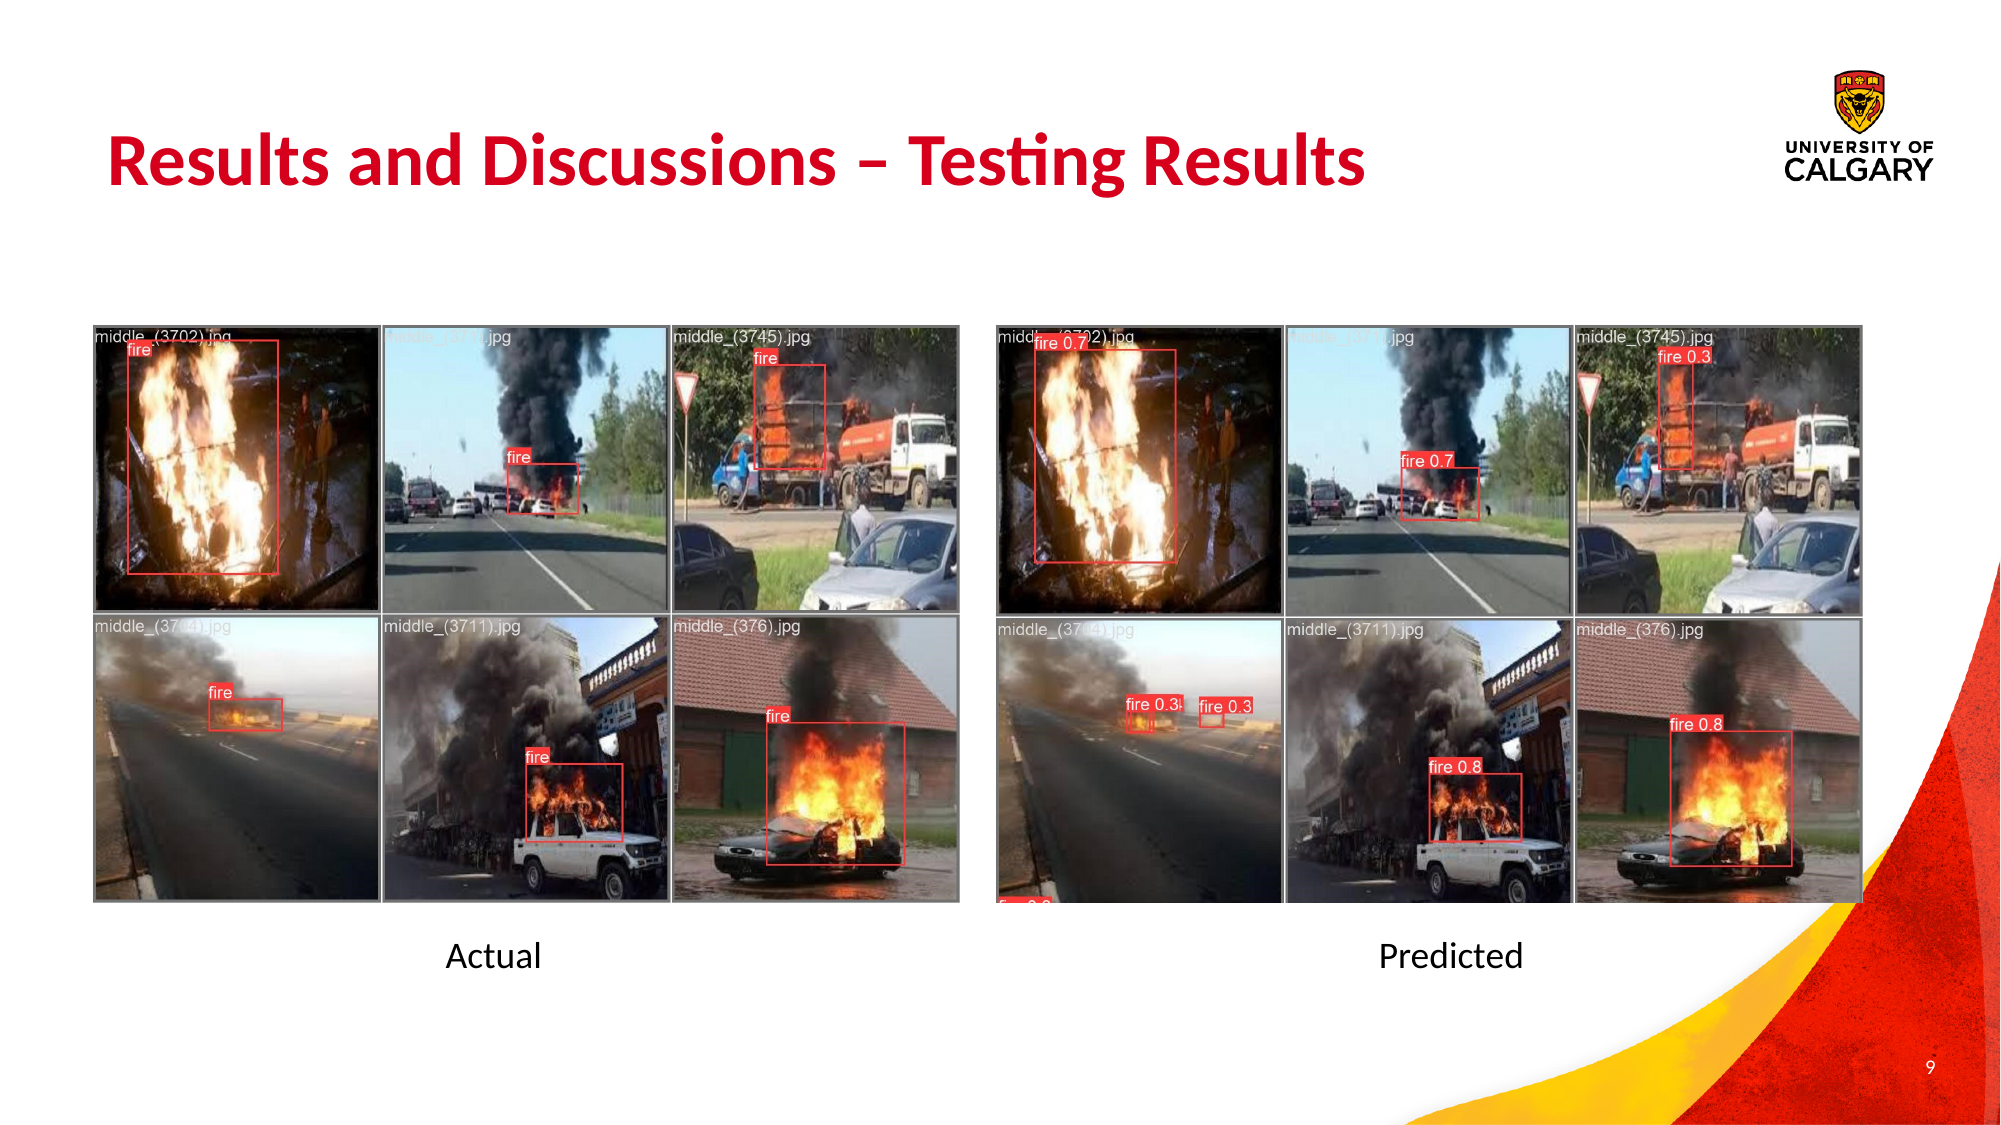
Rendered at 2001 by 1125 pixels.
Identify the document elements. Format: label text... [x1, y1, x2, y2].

title Results and Discussions – Testing Results [92, 76, 1688, 246]
picture [0, 0, 2001, 1125]
slide_number 9 [1500, 1046, 1951, 1107]
text_box Predicted [1364, 923, 1550, 984]
text_box Actual [430, 923, 562, 984]
